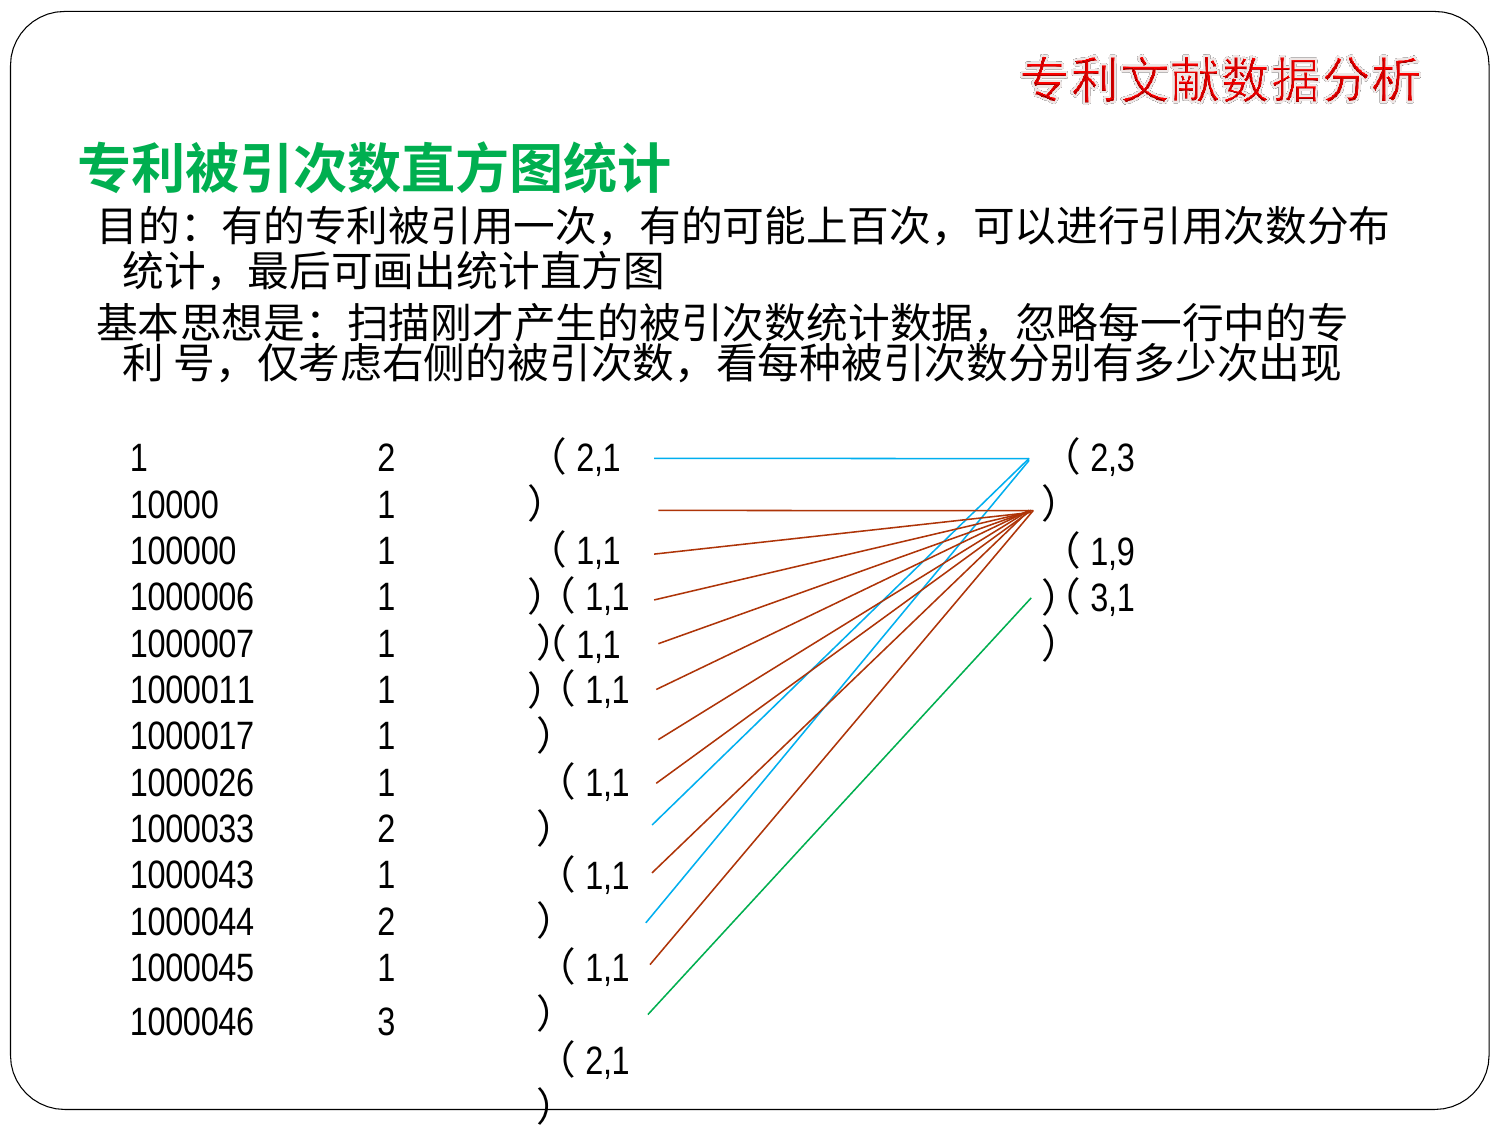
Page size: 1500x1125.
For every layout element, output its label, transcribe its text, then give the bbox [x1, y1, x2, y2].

text_box （2,3） （1,9） [1039, 432, 1168, 571]
text_box （1,1） （1,1） （1,1） （1,1） （1,1） （2,1） （1,1） （2,1） （1,1） （3,1） [534, 571, 666, 1125]
text_box 目的：有的专利被引用一次，有的可能上百次，可以进行引用次数分布 统计，最后可画出统计直方图 基本思想是：扫描刚才产生的被引次数统计数据，忽略每一行中的专利 号，仅考虑右侧的被引次数，看每种被引次数分别有多少次出现 [94, 204, 1391, 387]
text_box [1019, 27, 1483, 146]
title 专利被引次数直方图统计 [58, 109, 1442, 326]
text_box 2 1 1 1 1 1 1 1 2 1 2 1 3 [375, 432, 398, 1044]
text_box （3,1） [1039, 571, 1168, 667]
text_box 1 10000 100000 1000006 1000007 1000011 1000017 1000026 1000033 1000043 1000044 1000045 1000046 [127, 432, 259, 1044]
text_box （2,1） （1,1） （1,1） [525, 432, 654, 714]
